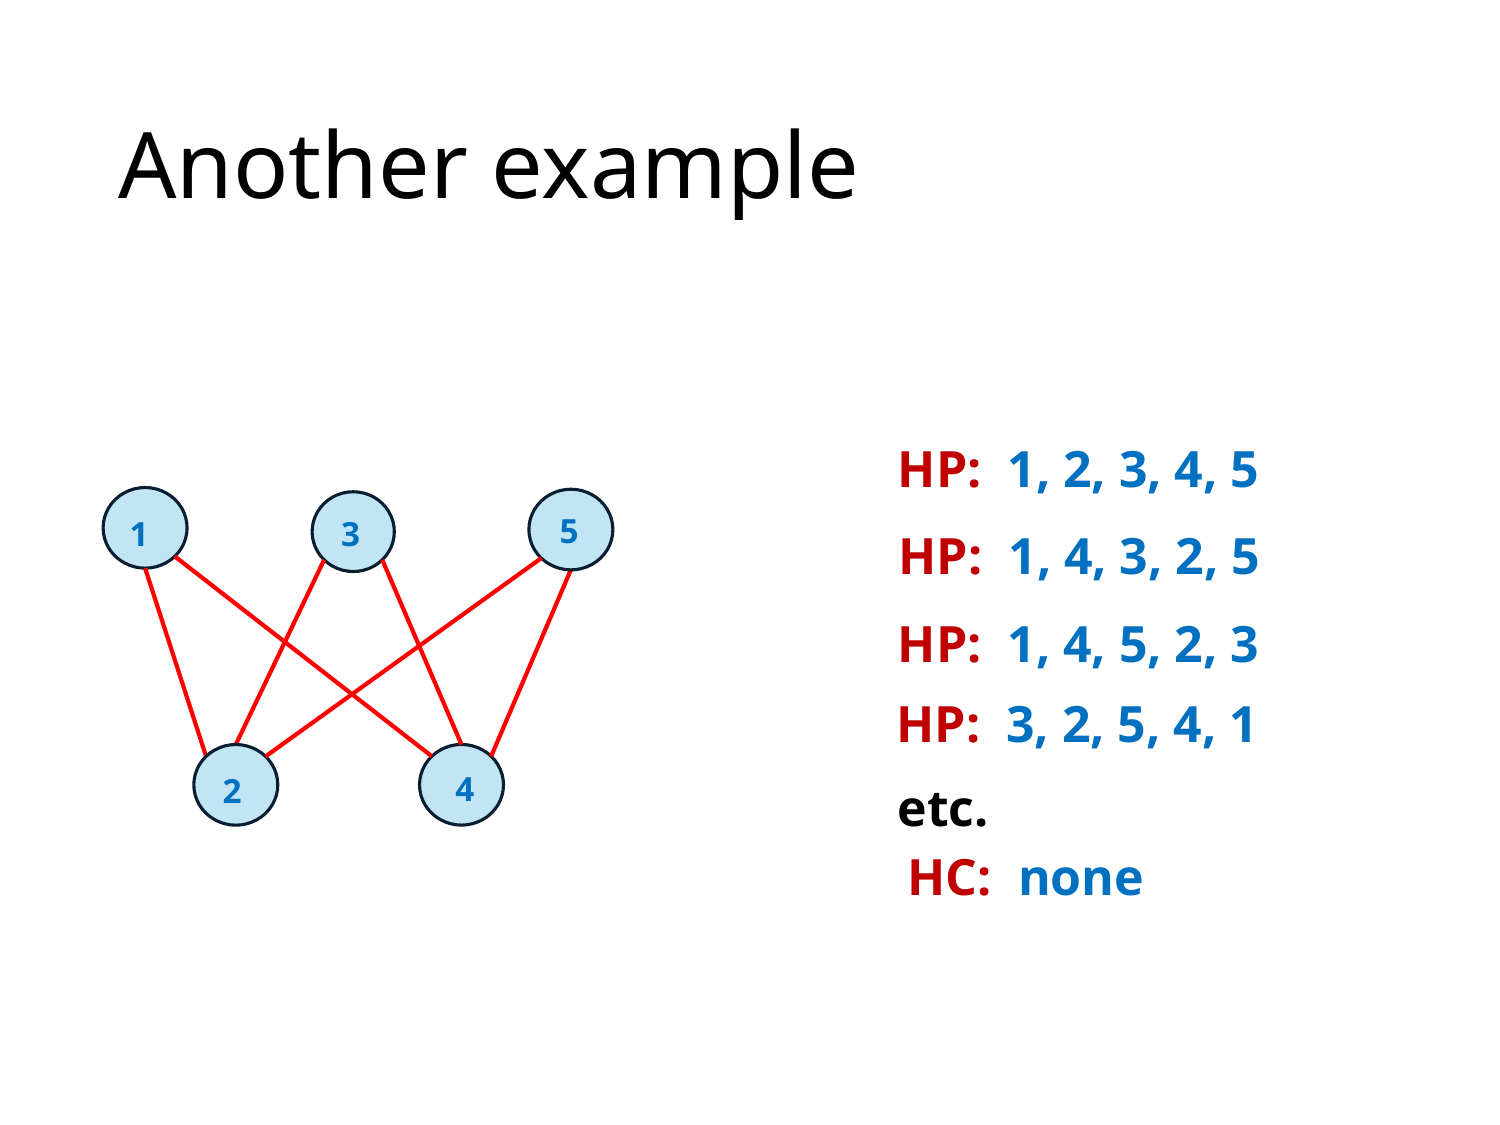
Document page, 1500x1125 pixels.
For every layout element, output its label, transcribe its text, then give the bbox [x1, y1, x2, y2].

title Another example [103, 59, 1397, 278]
text_box HP: 1, 2, 3, 4, 5 [882, 429, 1322, 505]
text_box HP: 3, 2, 5, 4, 1 [881, 685, 1387, 760]
text_box HC: none [893, 838, 1323, 914]
text_box HP: 1, 4, 3, 2, 5 [883, 517, 1333, 592]
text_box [102, 486, 614, 826]
text_box HP: 1, 4, 5, 2, 3 [882, 605, 1358, 680]
text_box etc. [882, 769, 1138, 844]
